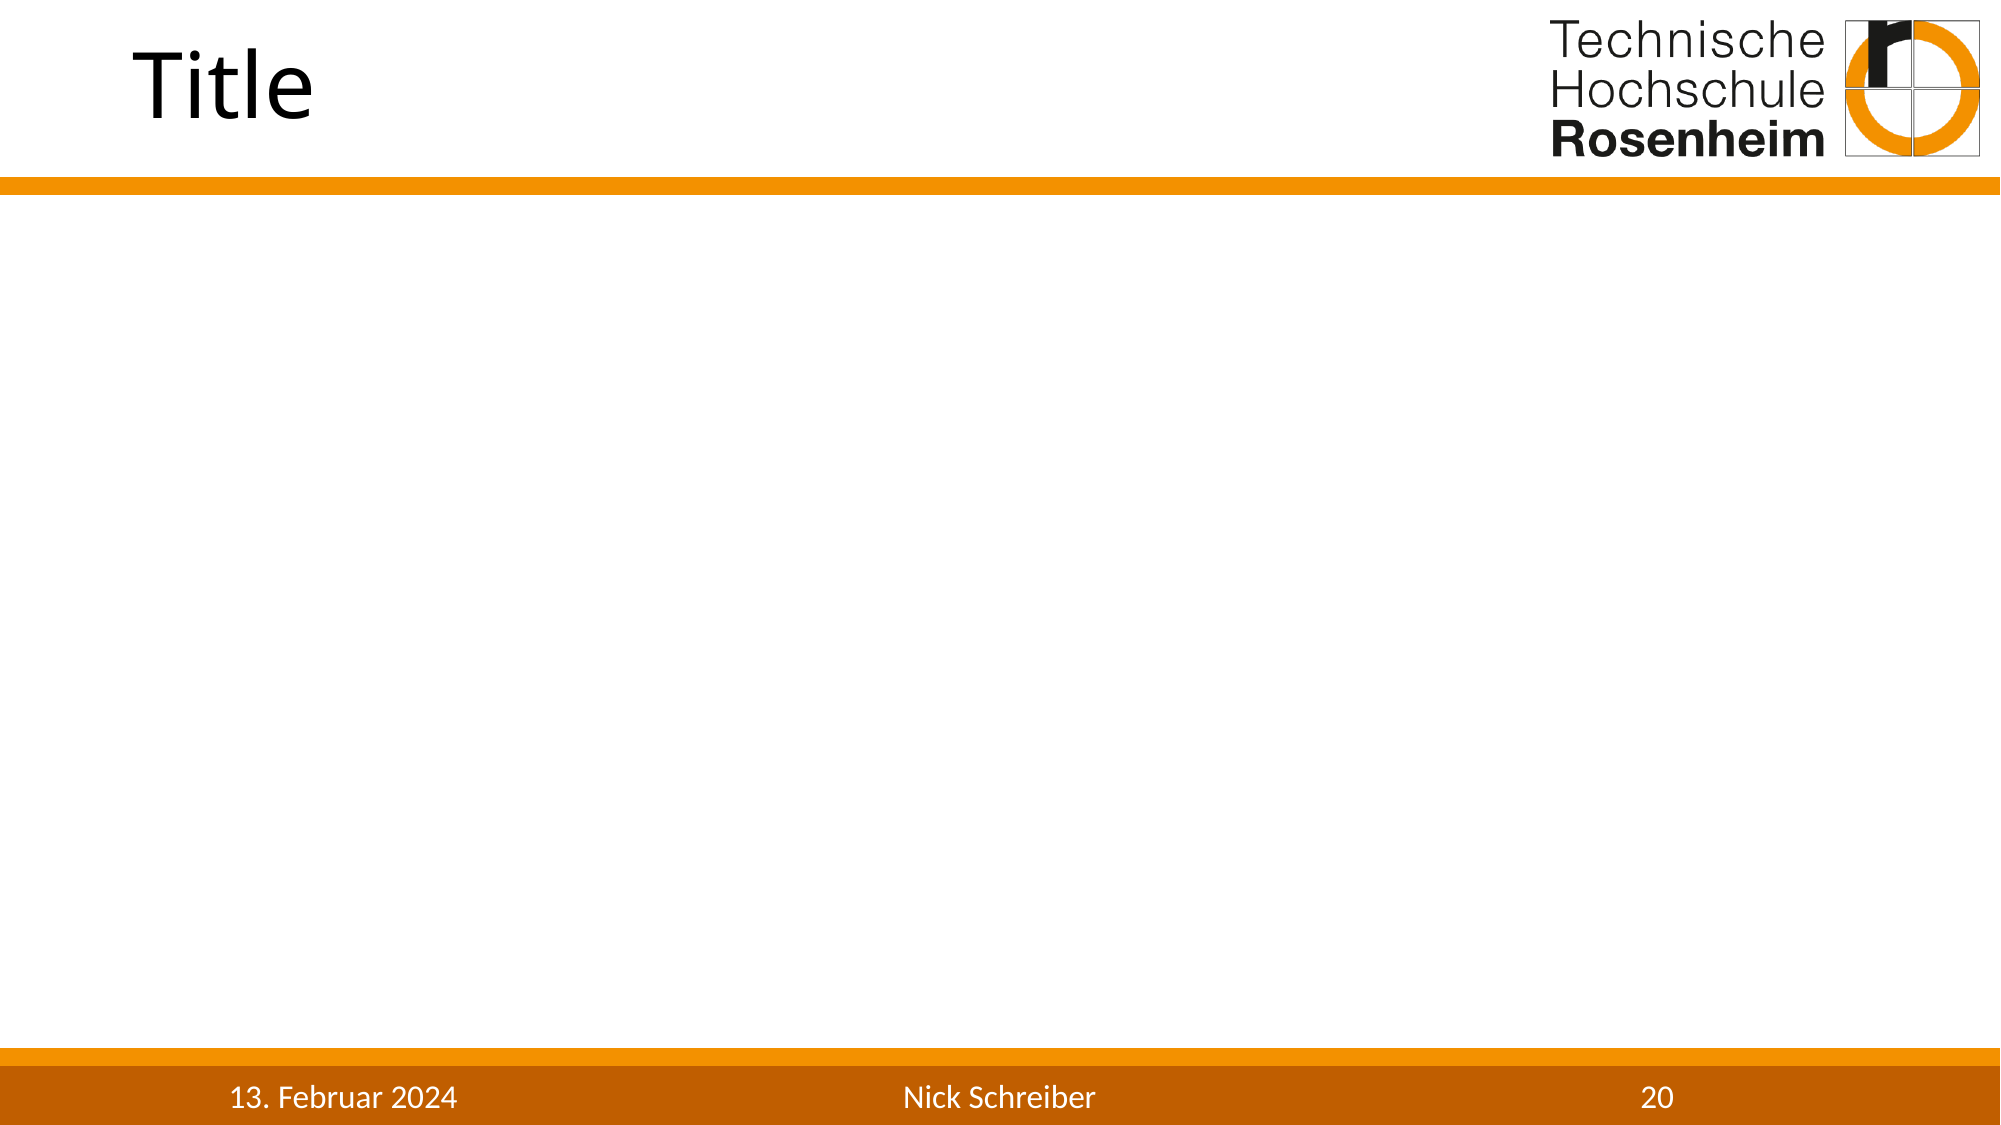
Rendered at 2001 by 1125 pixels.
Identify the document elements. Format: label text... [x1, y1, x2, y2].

picture [1550, 20, 1980, 157]
footer Nick Schreiber [662, 1065, 1338, 1125]
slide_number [118, 1065, 569, 1125]
slide_number 20 [1432, 1065, 1883, 1125]
title Title [118, 0, 1530, 178]
